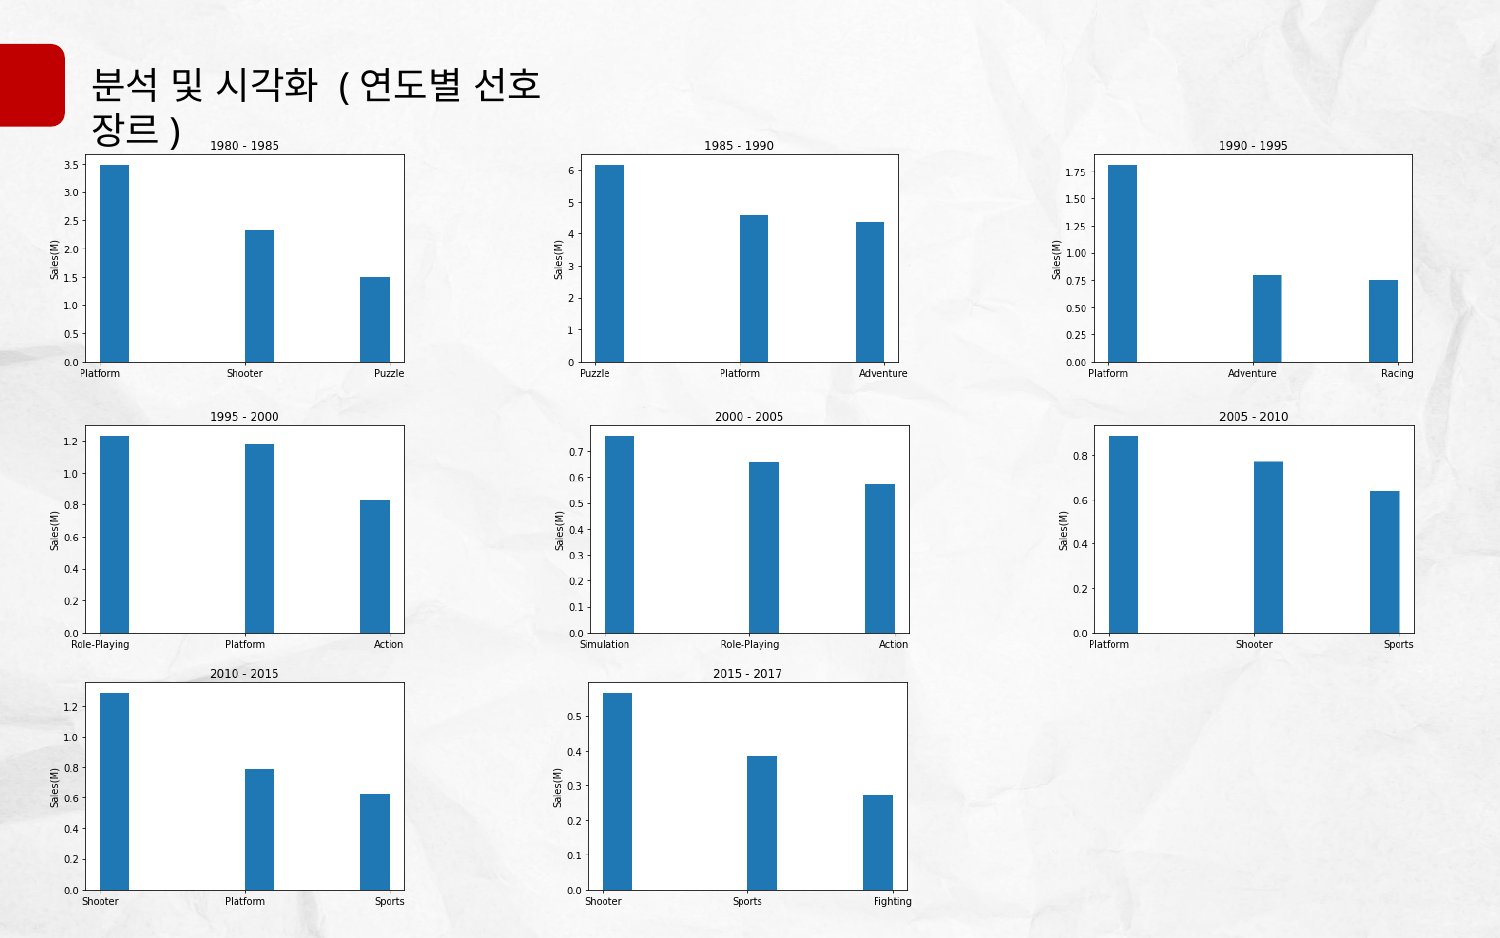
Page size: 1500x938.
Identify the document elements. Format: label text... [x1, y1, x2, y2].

picture [43, 403, 410, 655]
picture [1045, 133, 1420, 385]
picture [548, 403, 915, 655]
text_box [0, 41, 67, 129]
picture [43, 661, 410, 913]
picture [43, 133, 410, 385]
picture [547, 133, 916, 385]
text_box 분석 및 시각화 (연도별 선호 장르) [76, 55, 632, 160]
picture [546, 661, 917, 913]
picture [1052, 403, 1420, 655]
